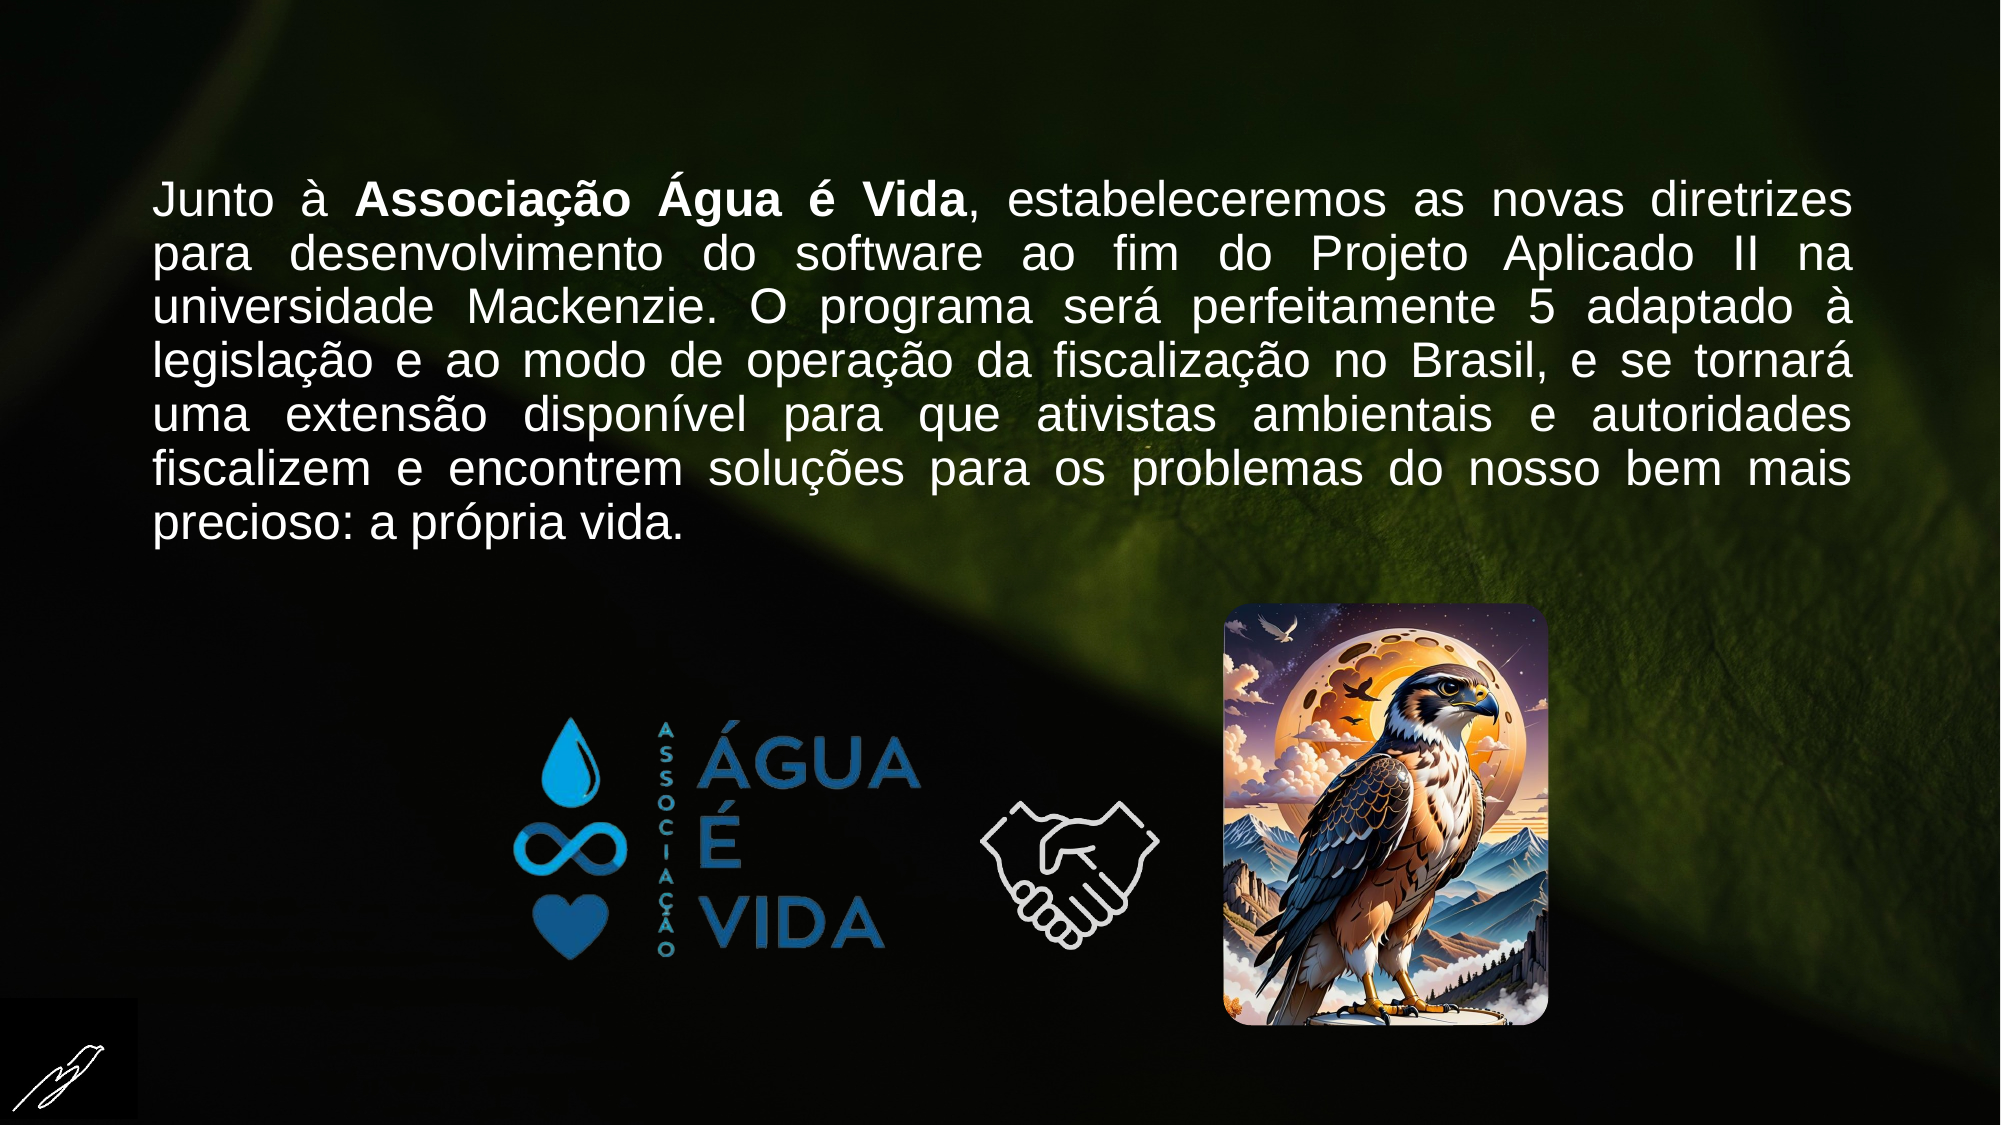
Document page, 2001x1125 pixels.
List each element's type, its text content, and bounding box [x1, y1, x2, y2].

list Junto à Associação Água é Vida, estabeleceremos as novas diretrizes para desenvolvimento do software ao fim do Projeto Aplicado II na universidade Mackenzie. O programa será perfeitamente 5 adaptado à legislação e ao modo de operação da fiscalização no Brasil, e se tornará uma extensão disponível para que ativistas ambientais e autoridades fiscalizem e encontrem soluções para os problemas do nosso bem mais precioso: a própria vida. [137, 165, 1869, 604]
picture [0, 0, 2001, 1125]
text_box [451, 560, 1549, 1115]
